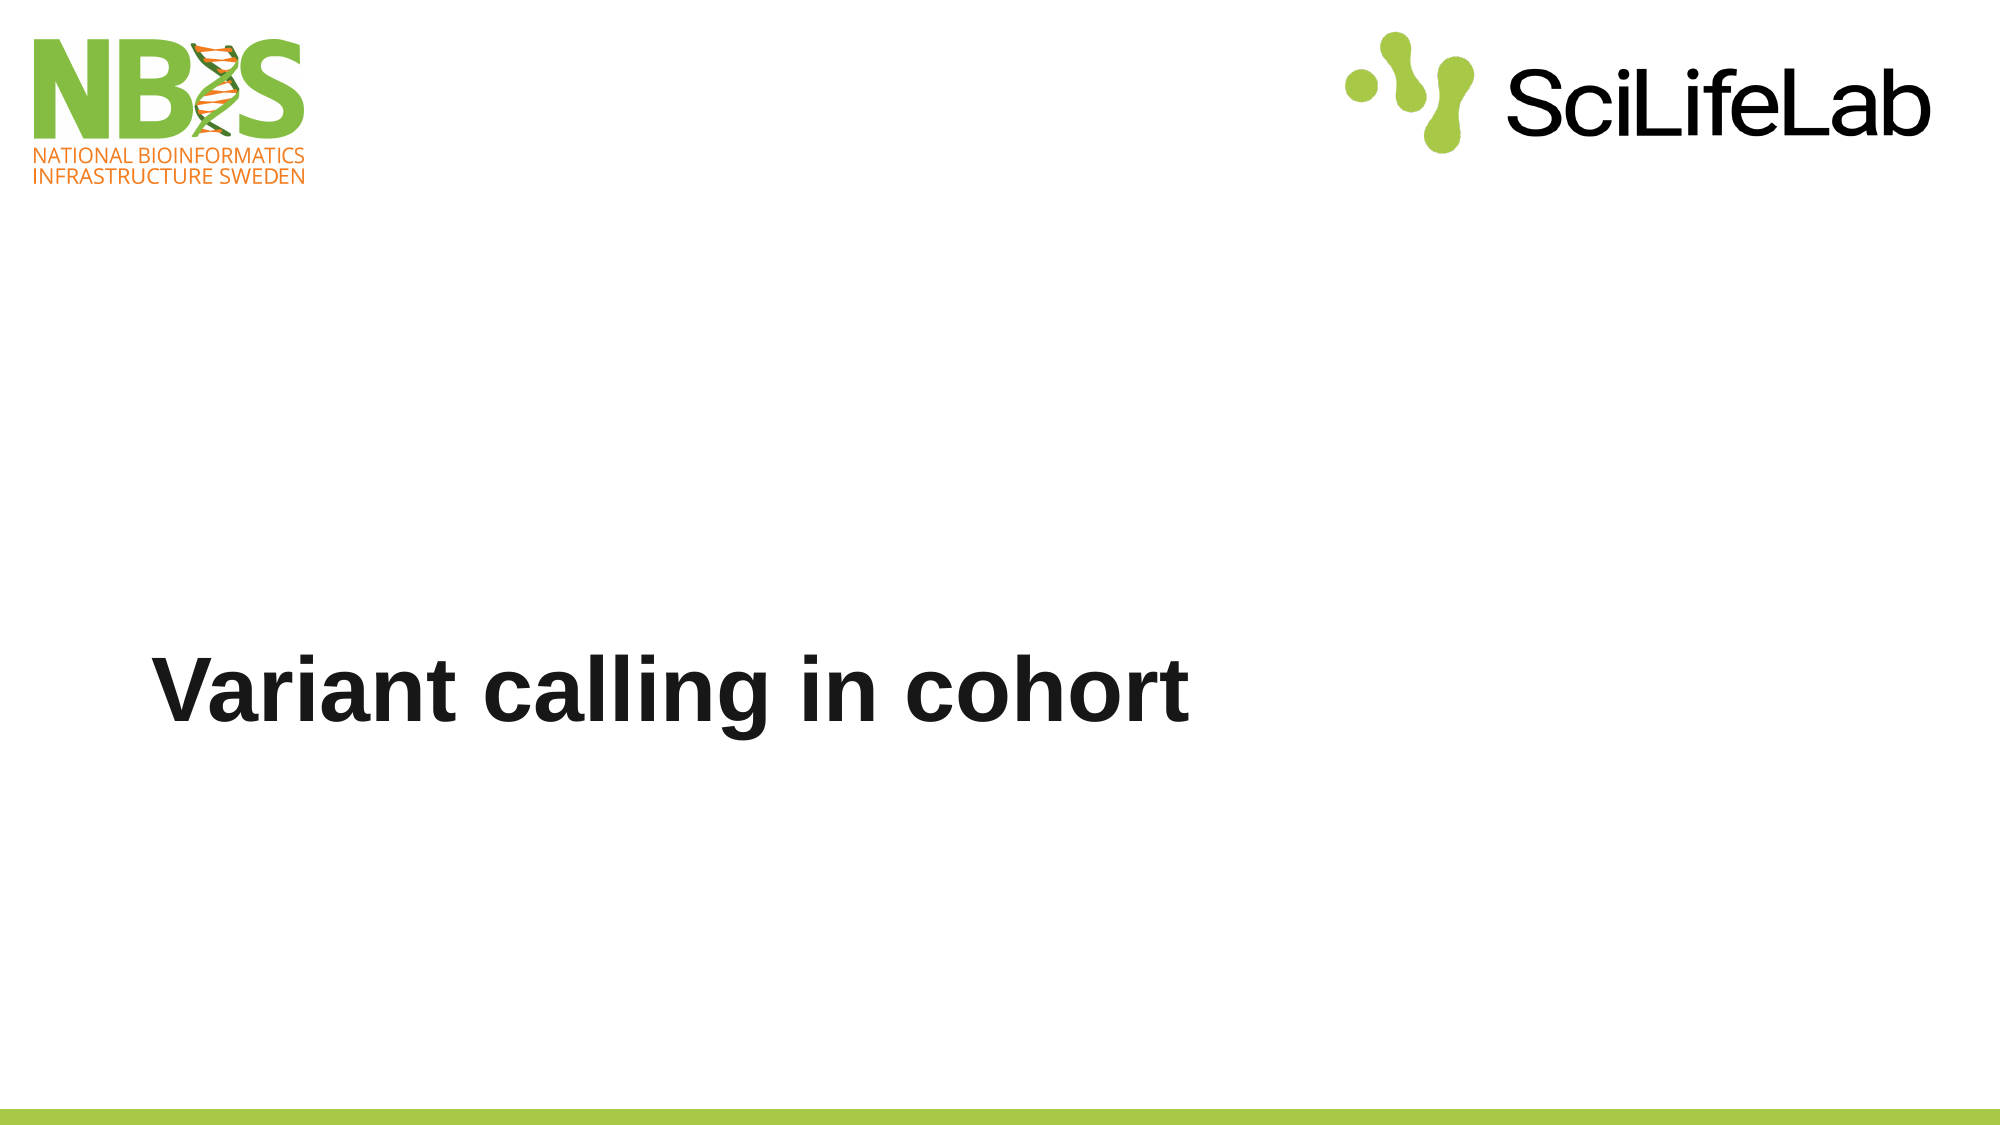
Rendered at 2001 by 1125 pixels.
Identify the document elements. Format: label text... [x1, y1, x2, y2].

title Variant calling in cohort [136, 280, 1862, 749]
picture [34, 39, 304, 184]
picture [1341, 28, 1934, 157]
